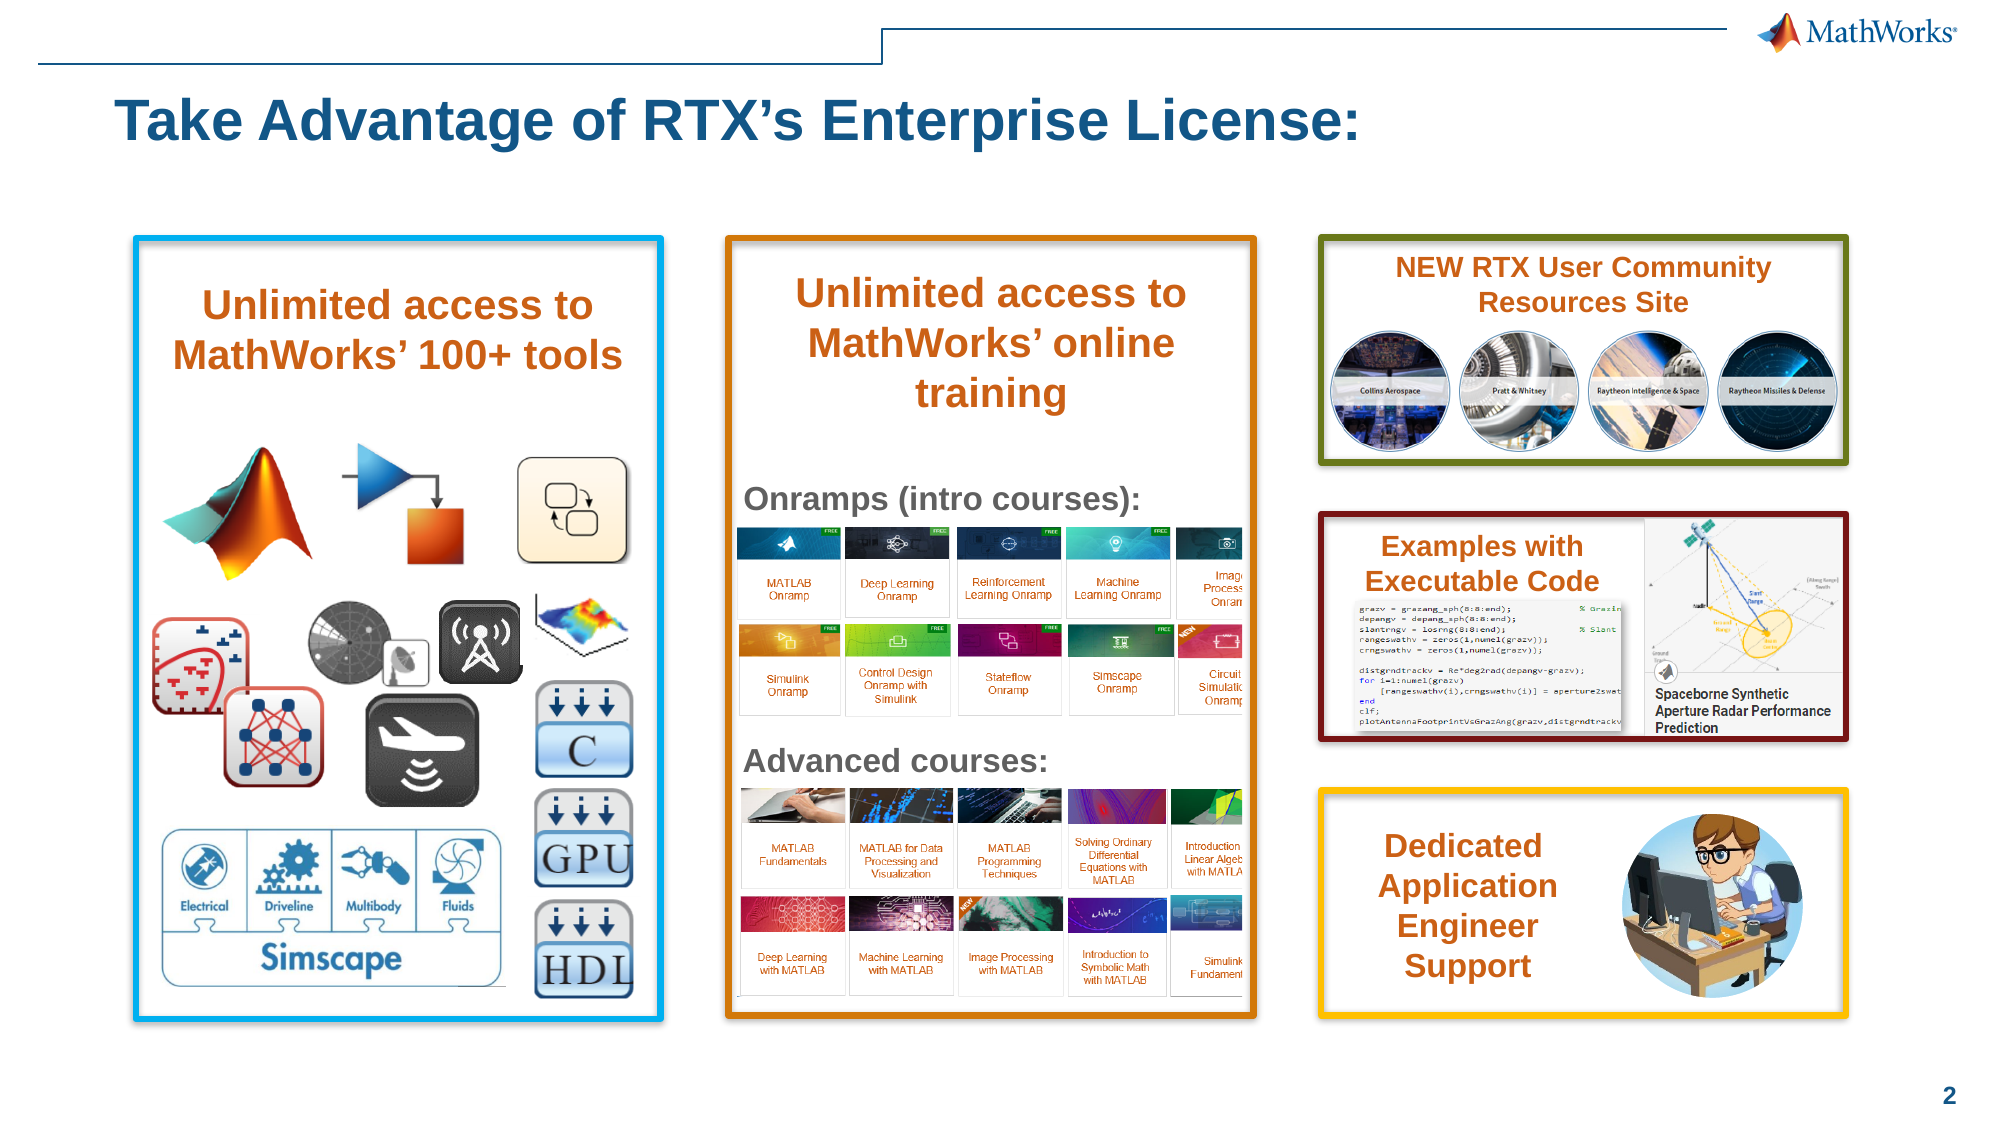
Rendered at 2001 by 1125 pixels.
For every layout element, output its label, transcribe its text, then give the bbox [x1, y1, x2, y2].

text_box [153, 437, 469, 585]
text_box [135, 238, 661, 1019]
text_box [1320, 513, 1847, 740]
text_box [1321, 790, 1847, 1016]
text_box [1248, 727, 1255, 733]
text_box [728, 1006, 1255, 1016]
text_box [728, 469, 1254, 721]
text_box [727, 731, 1254, 1001]
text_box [1321, 237, 1847, 463]
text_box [147, 588, 526, 813]
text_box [526, 678, 645, 1005]
picture [159, 825, 507, 987]
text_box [510, 452, 645, 666]
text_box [728, 238, 1255, 470]
picture [1751, 3, 1970, 63]
title Take Advantage of RTX’s Enterprise License: [99, 75, 1867, 238]
